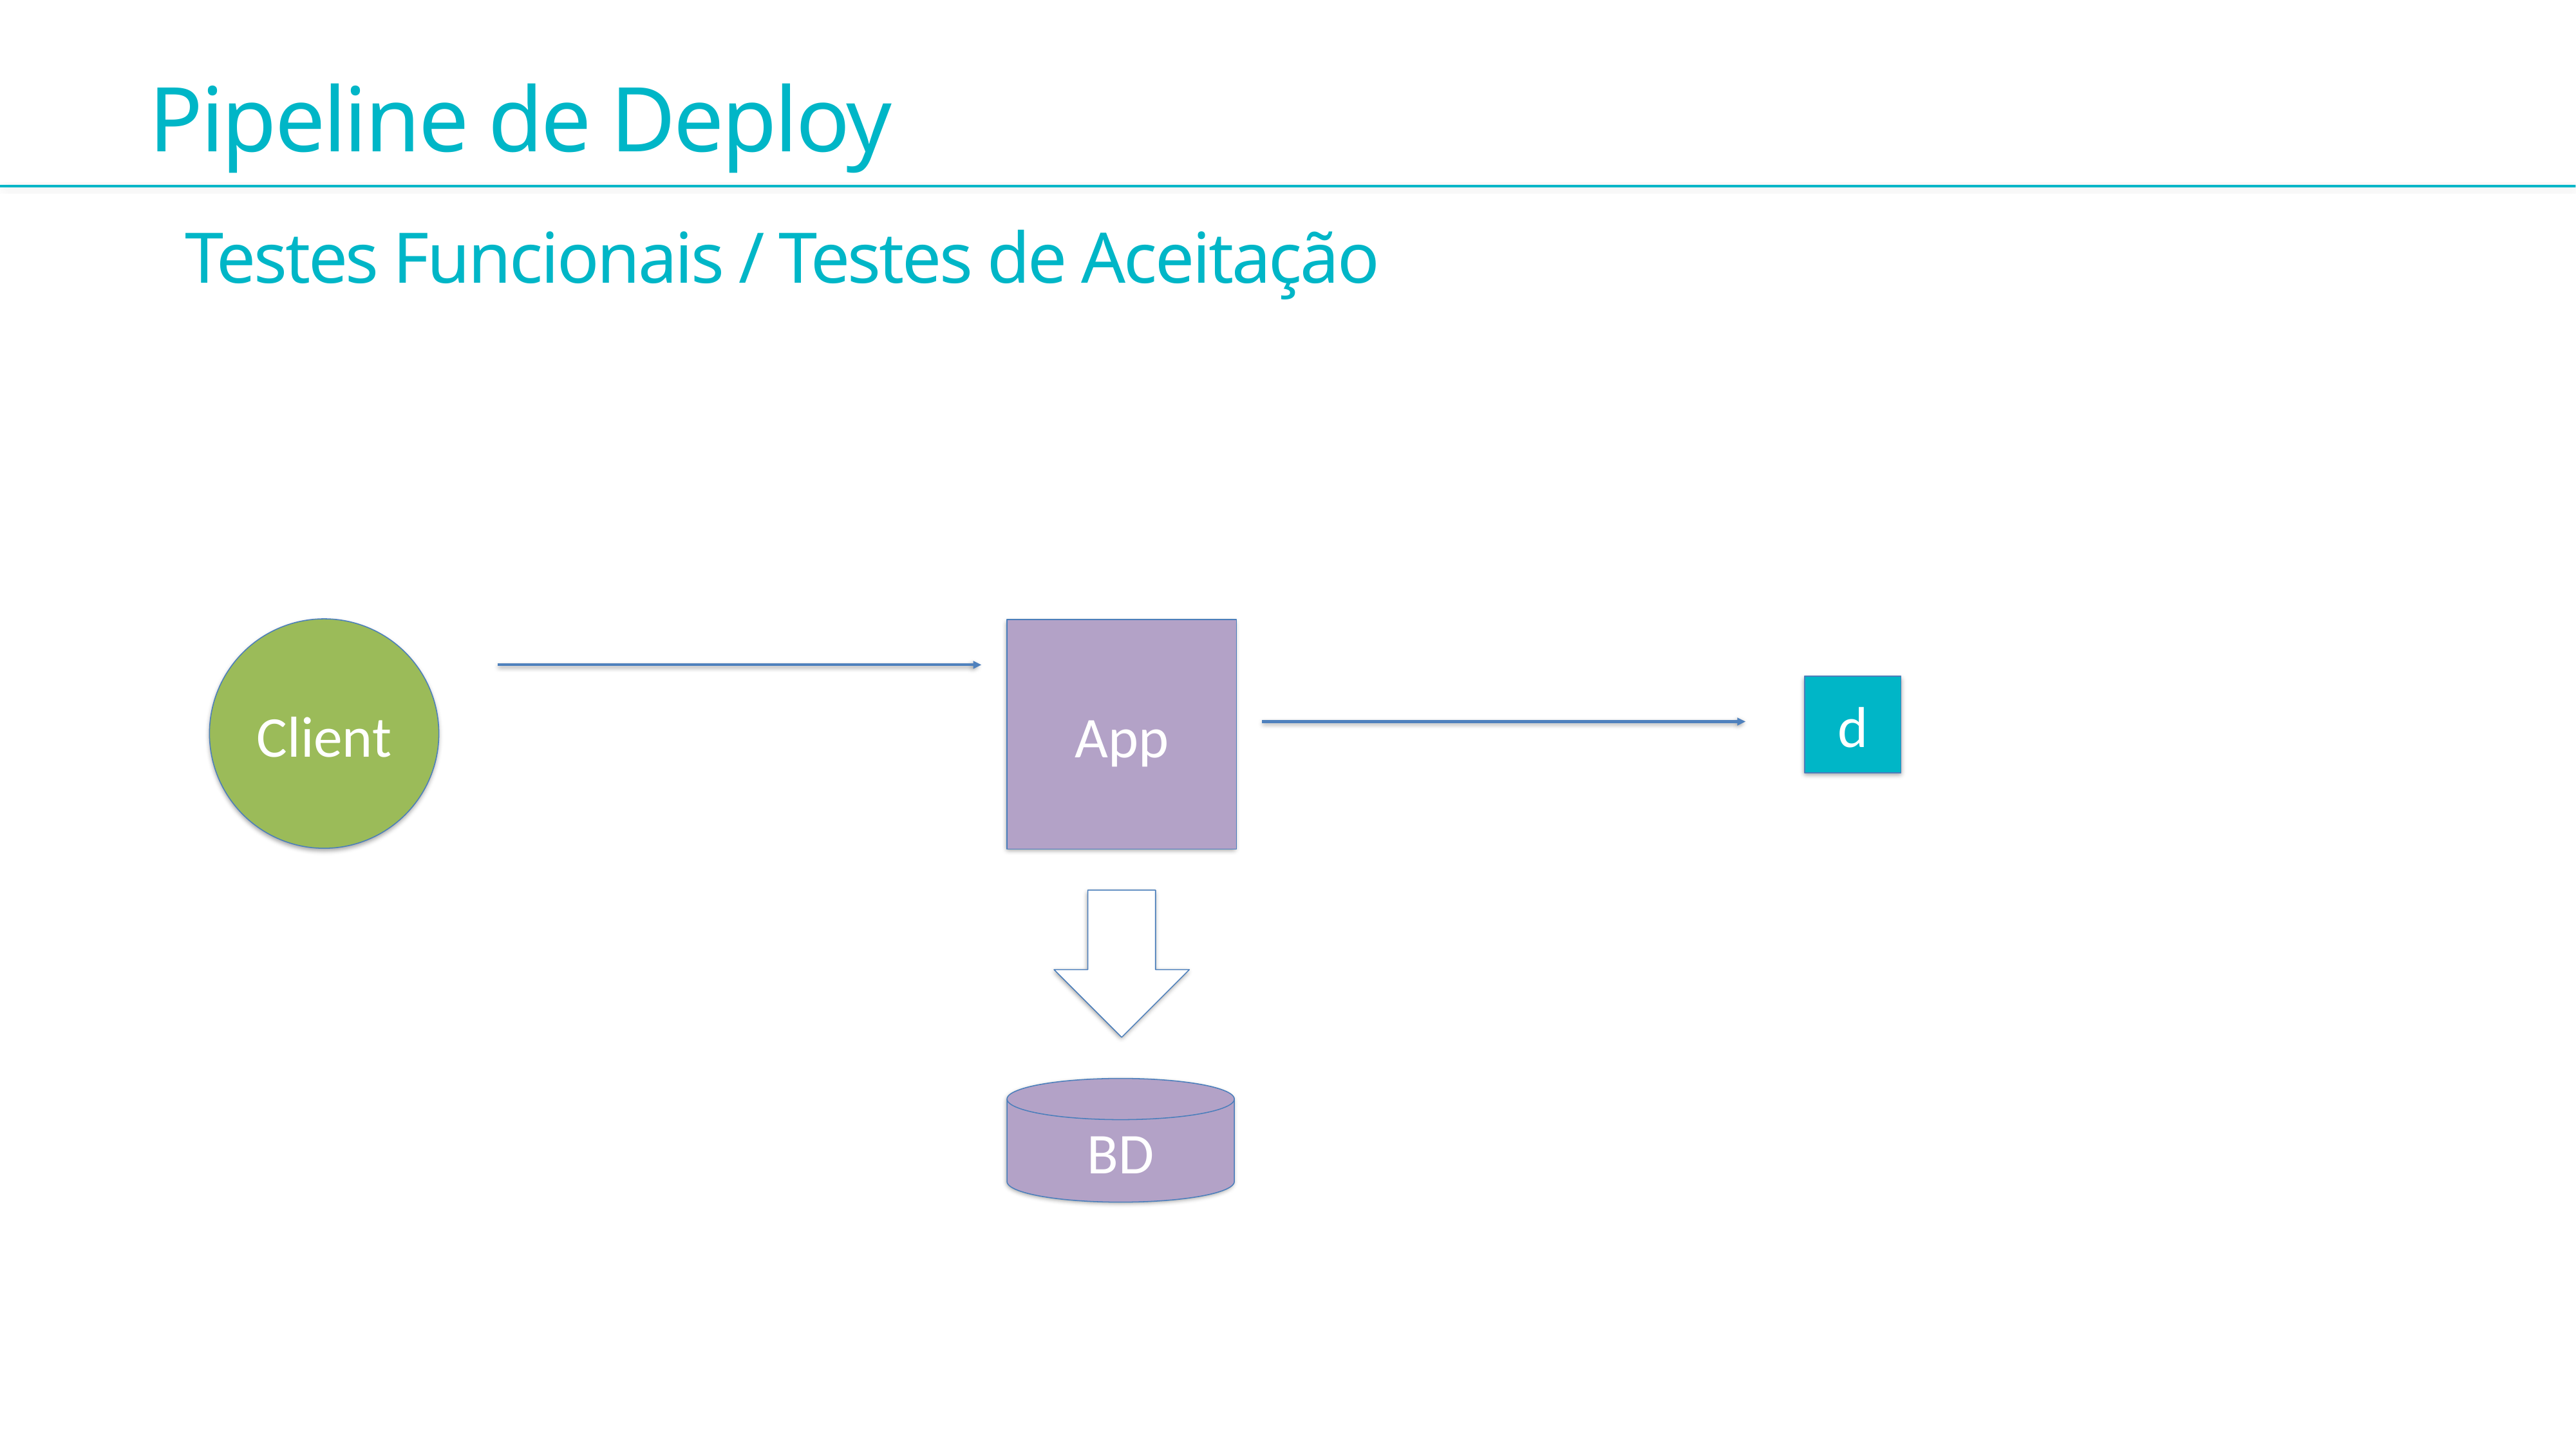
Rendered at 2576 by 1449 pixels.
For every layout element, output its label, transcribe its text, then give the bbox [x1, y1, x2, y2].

text_box d [1804, 676, 1901, 773]
text_box Testes Funcionais / Testes de Aceitação [175, 208, 1389, 302]
text_box Client [209, 618, 440, 849]
text_box [1053, 889, 1190, 1038]
text_box BD [1006, 1077, 1235, 1203]
text_box App [1006, 619, 1237, 849]
text_box Pipeline de Deploy [139, 57, 901, 175]
